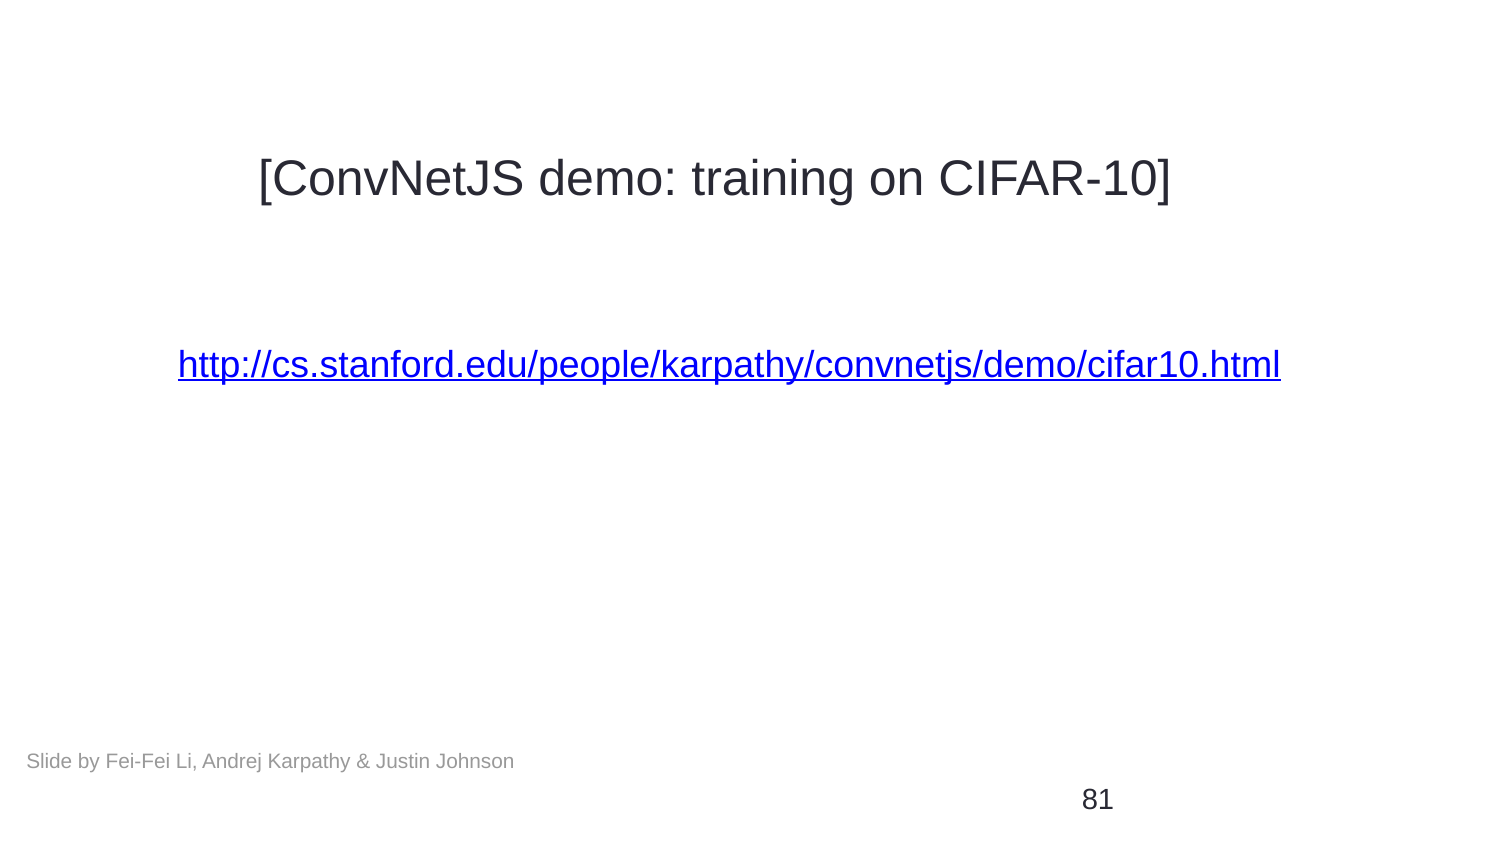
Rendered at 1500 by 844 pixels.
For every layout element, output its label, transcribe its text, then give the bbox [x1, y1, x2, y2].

text_box http://cs.stanford.edu/people/karpathy/convnetjs/demo/cifar10.html [162, 324, 1380, 518]
text_box [ConvNetJS demo: training on CIFAR-10] [243, 130, 1500, 343]
slide_number 81 [1066, 765, 1157, 831]
